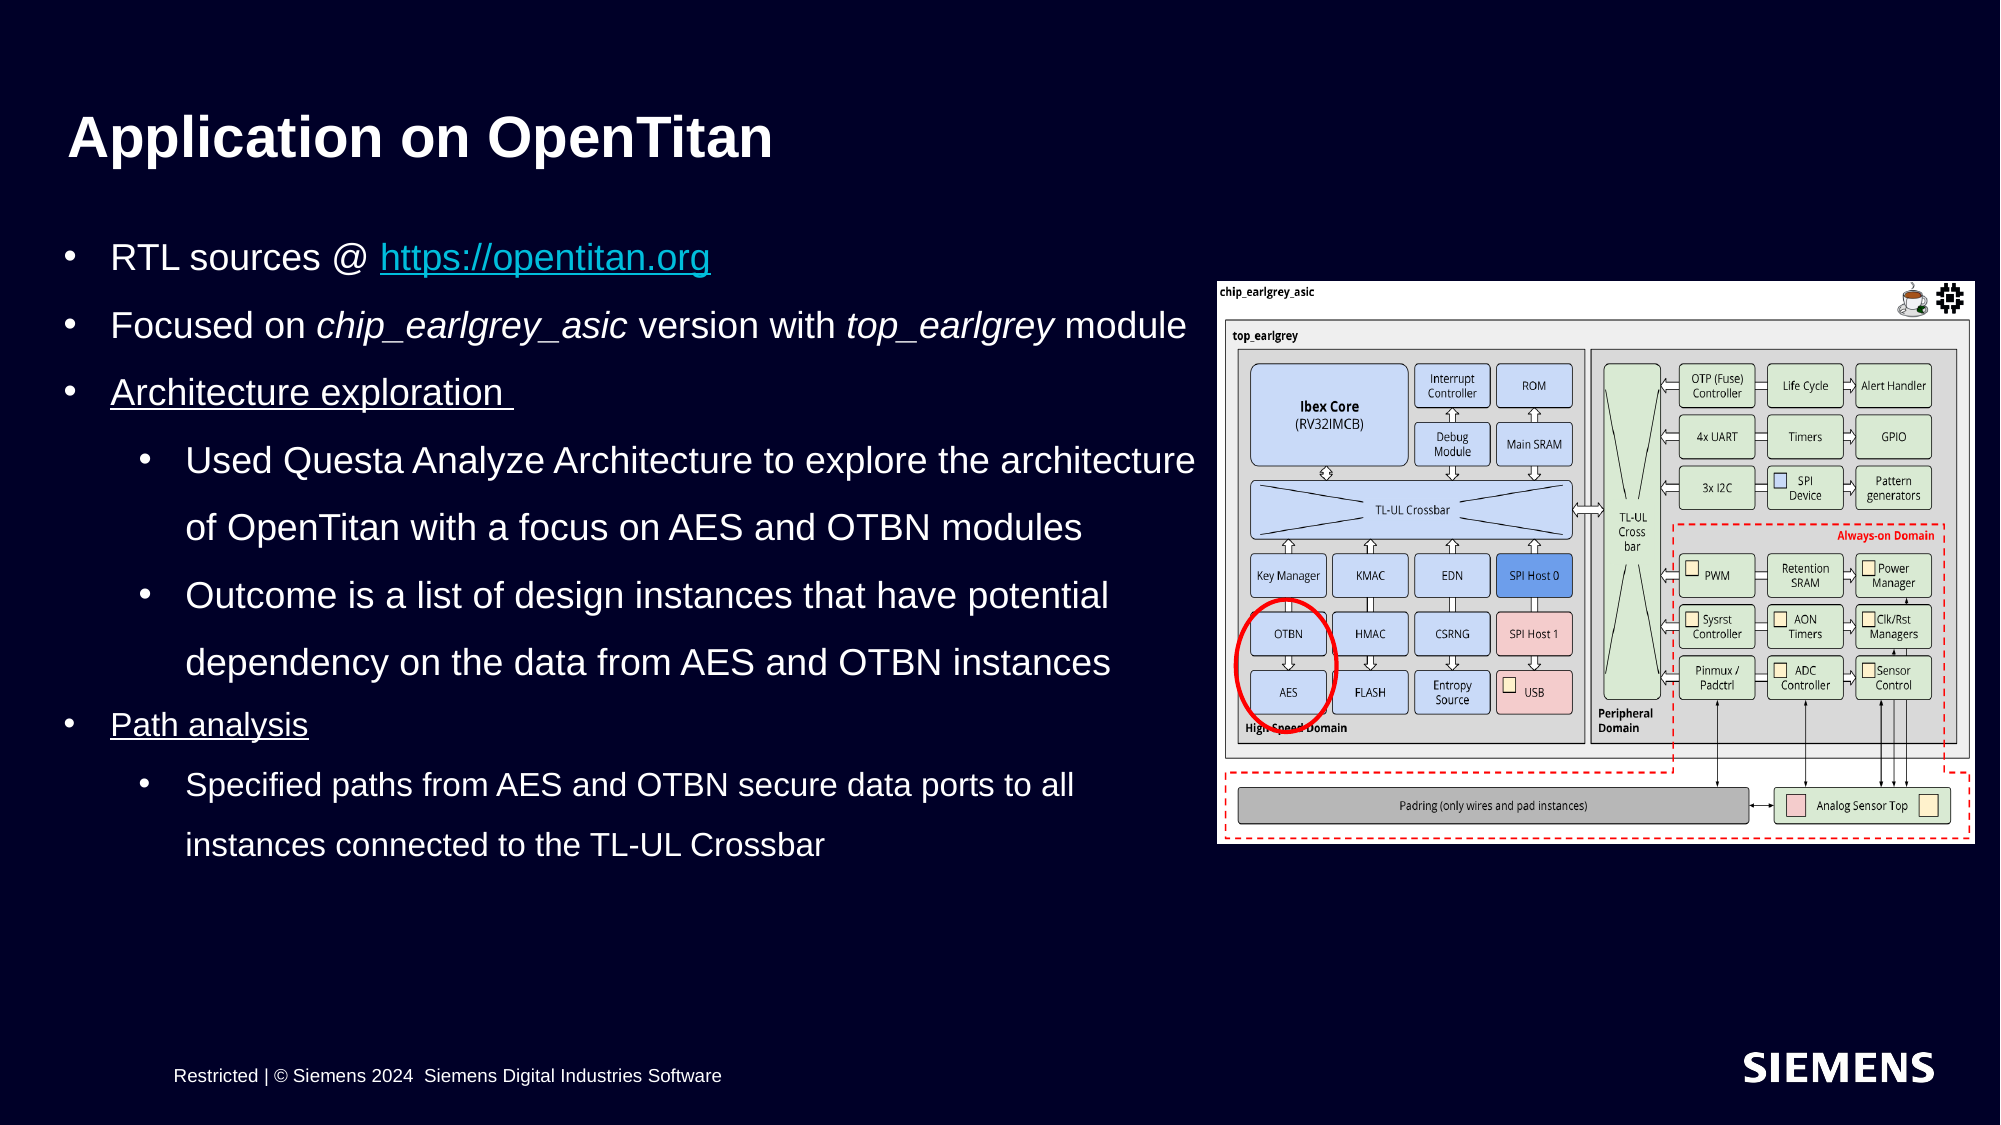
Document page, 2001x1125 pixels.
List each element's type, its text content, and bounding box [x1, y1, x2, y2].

title Application on OpenTitan [67, 78, 1686, 173]
picture [1217, 281, 1975, 844]
footer Restricted | © Siemens 2024 Siemens Digital Industries Software [173, 1035, 1686, 1125]
text_box RTL sources @ https://opentitan.org Focused on chip_earlgrey_asic version with top_earlgrey module Architecture exploration Used Questa Analyze Architecture to explore the architecture of OpenTitan with a focus on AES and OTBN modules Outcome is a list of design instances that have potential dependency on the data from AES and OTBN instances Path analysis Specified paths from AES and OTBN secure data ports to all instances connected to the TL-UL Crossbar [48, 203, 1218, 871]
picture [1744, 1052, 1934, 1083]
